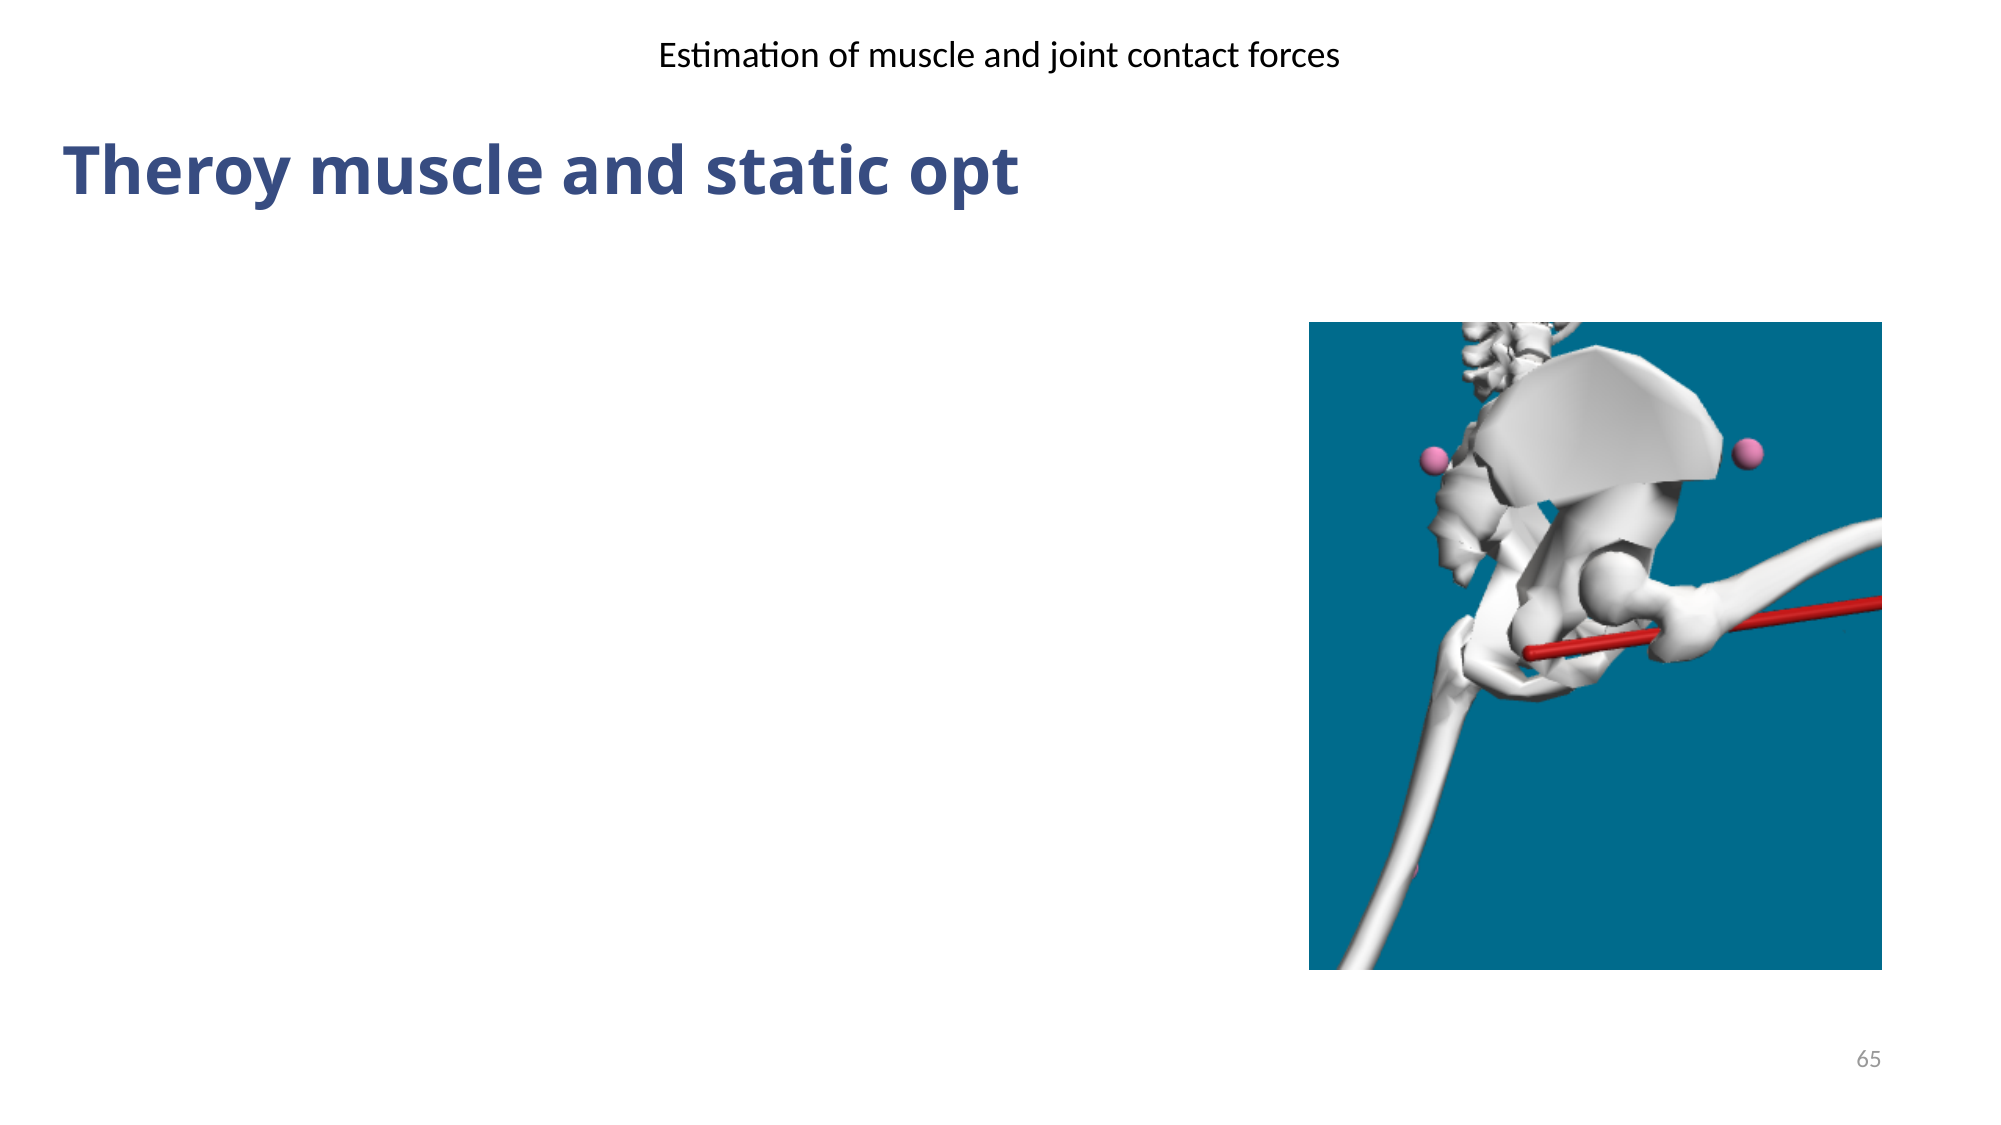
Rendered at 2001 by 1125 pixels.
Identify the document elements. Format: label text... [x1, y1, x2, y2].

picture [1337, 322, 1882, 970]
picture [1732, 438, 1764, 470]
slide_number 65 [1375, 1042, 1882, 1103]
text_box Estimation of muscle and joint contact forces [335, 22, 1665, 83]
title Theroy muscle and static opt [47, 120, 1376, 286]
